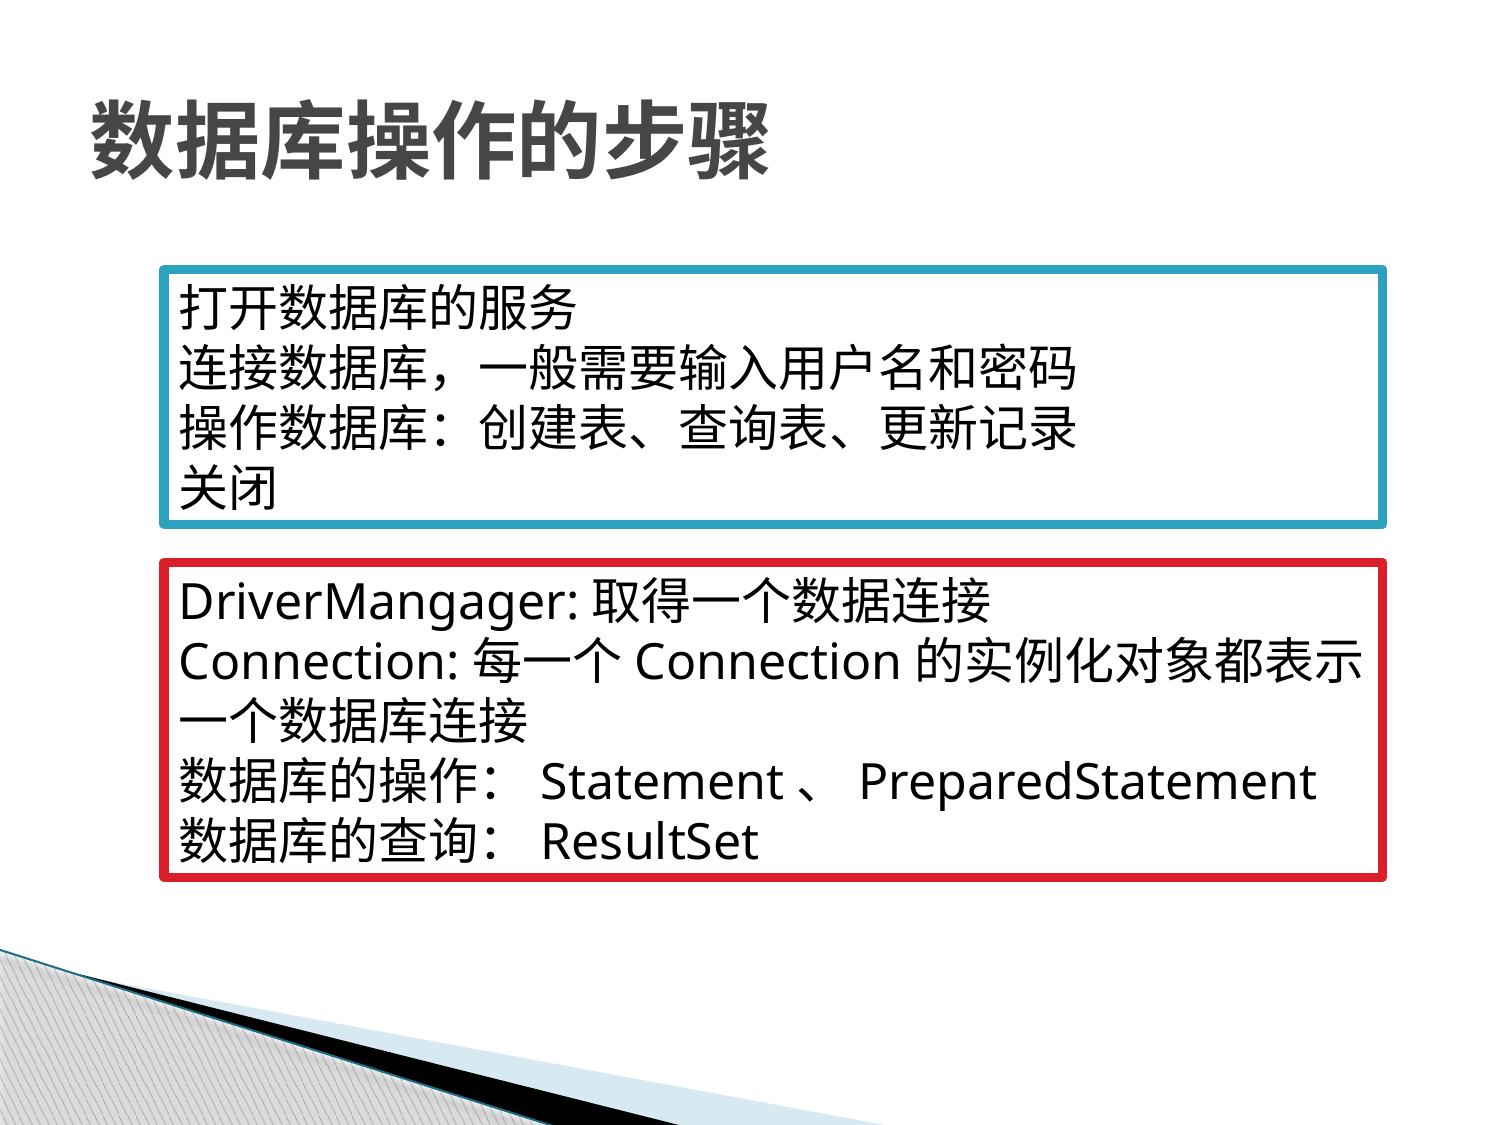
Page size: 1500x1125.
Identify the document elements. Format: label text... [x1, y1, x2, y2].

text_box 打开数据库的服务 连接数据库，一般需要输入用户名和密码 操作数据库：创建表、查询表、更新记录 关闭 [159, 265, 1387, 529]
title 数据库操作的步骤 [75, 45, 1425, 233]
text_box DriverMangager:取得一个数据连接 Connection:每一个Connection的实例化对象都表示一个数据库连接 数据库的操作：Statement、PreparedStatement 数据库的查询：ResultSet [159, 558, 1387, 882]
